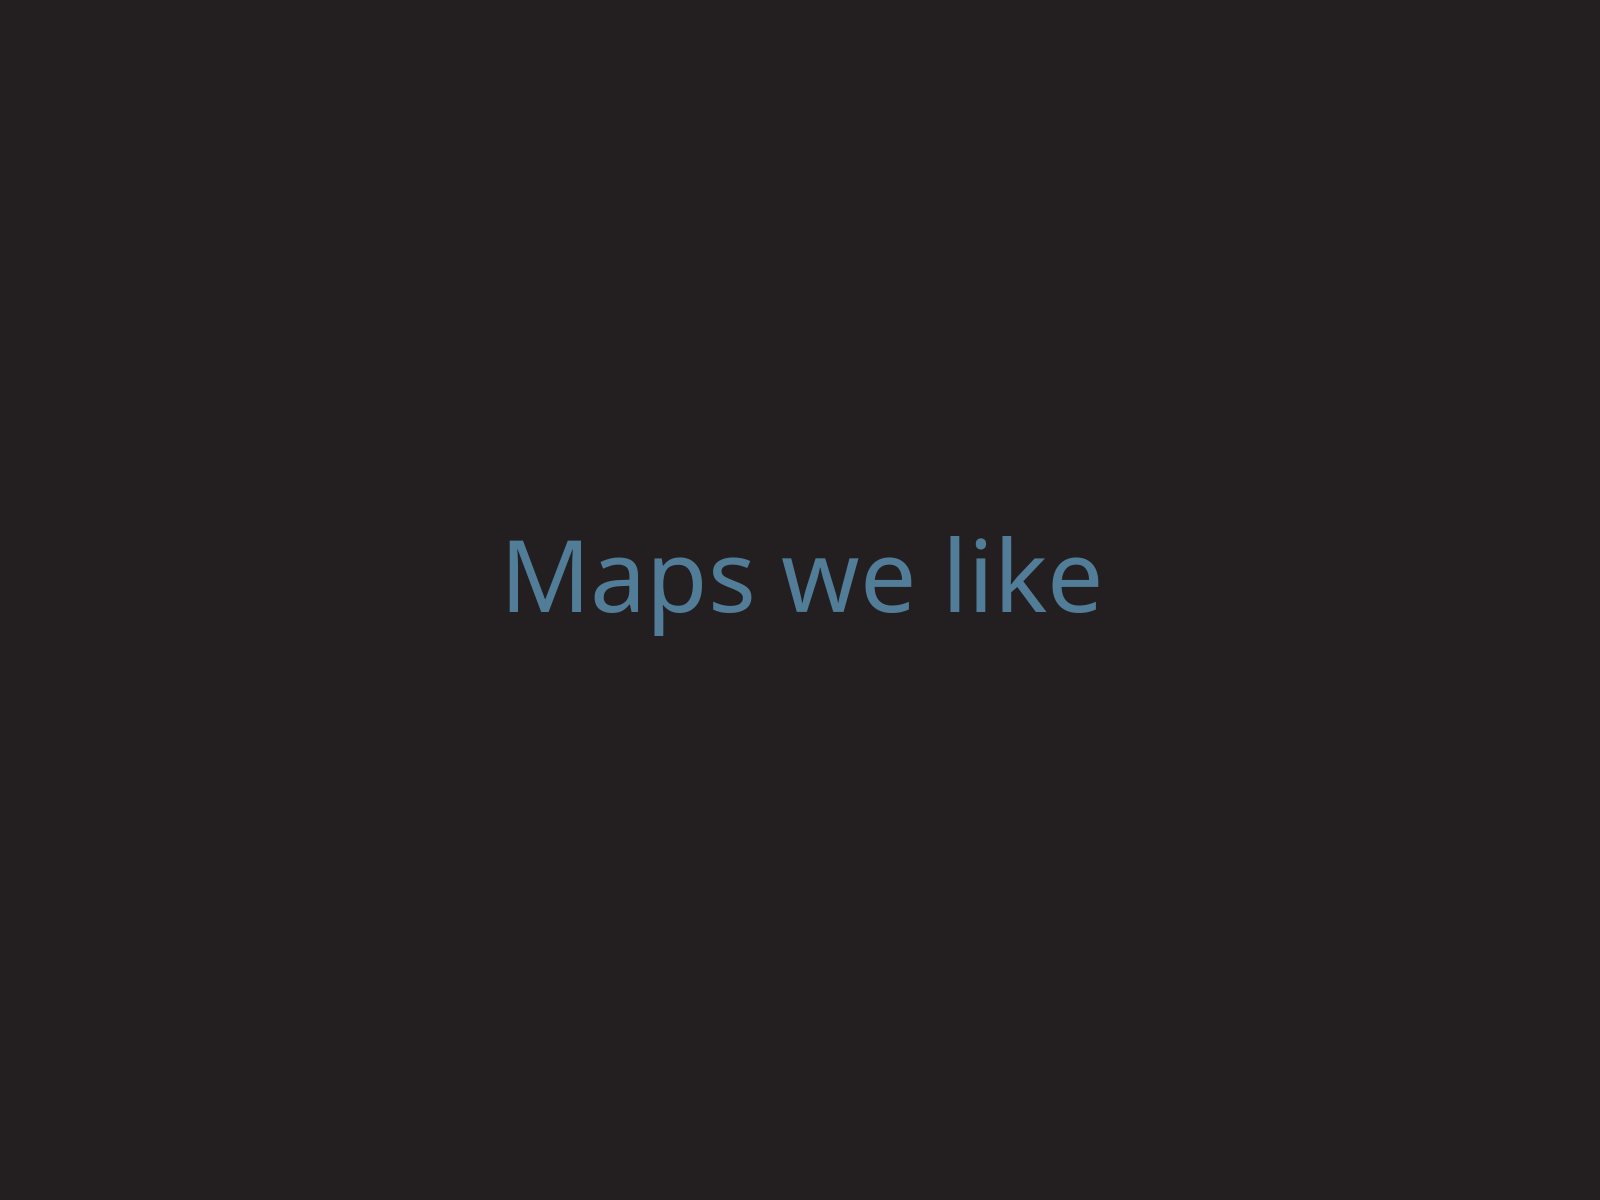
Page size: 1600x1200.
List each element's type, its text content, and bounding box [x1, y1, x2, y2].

text_box Maps we like [499, 512, 1600, 633]
